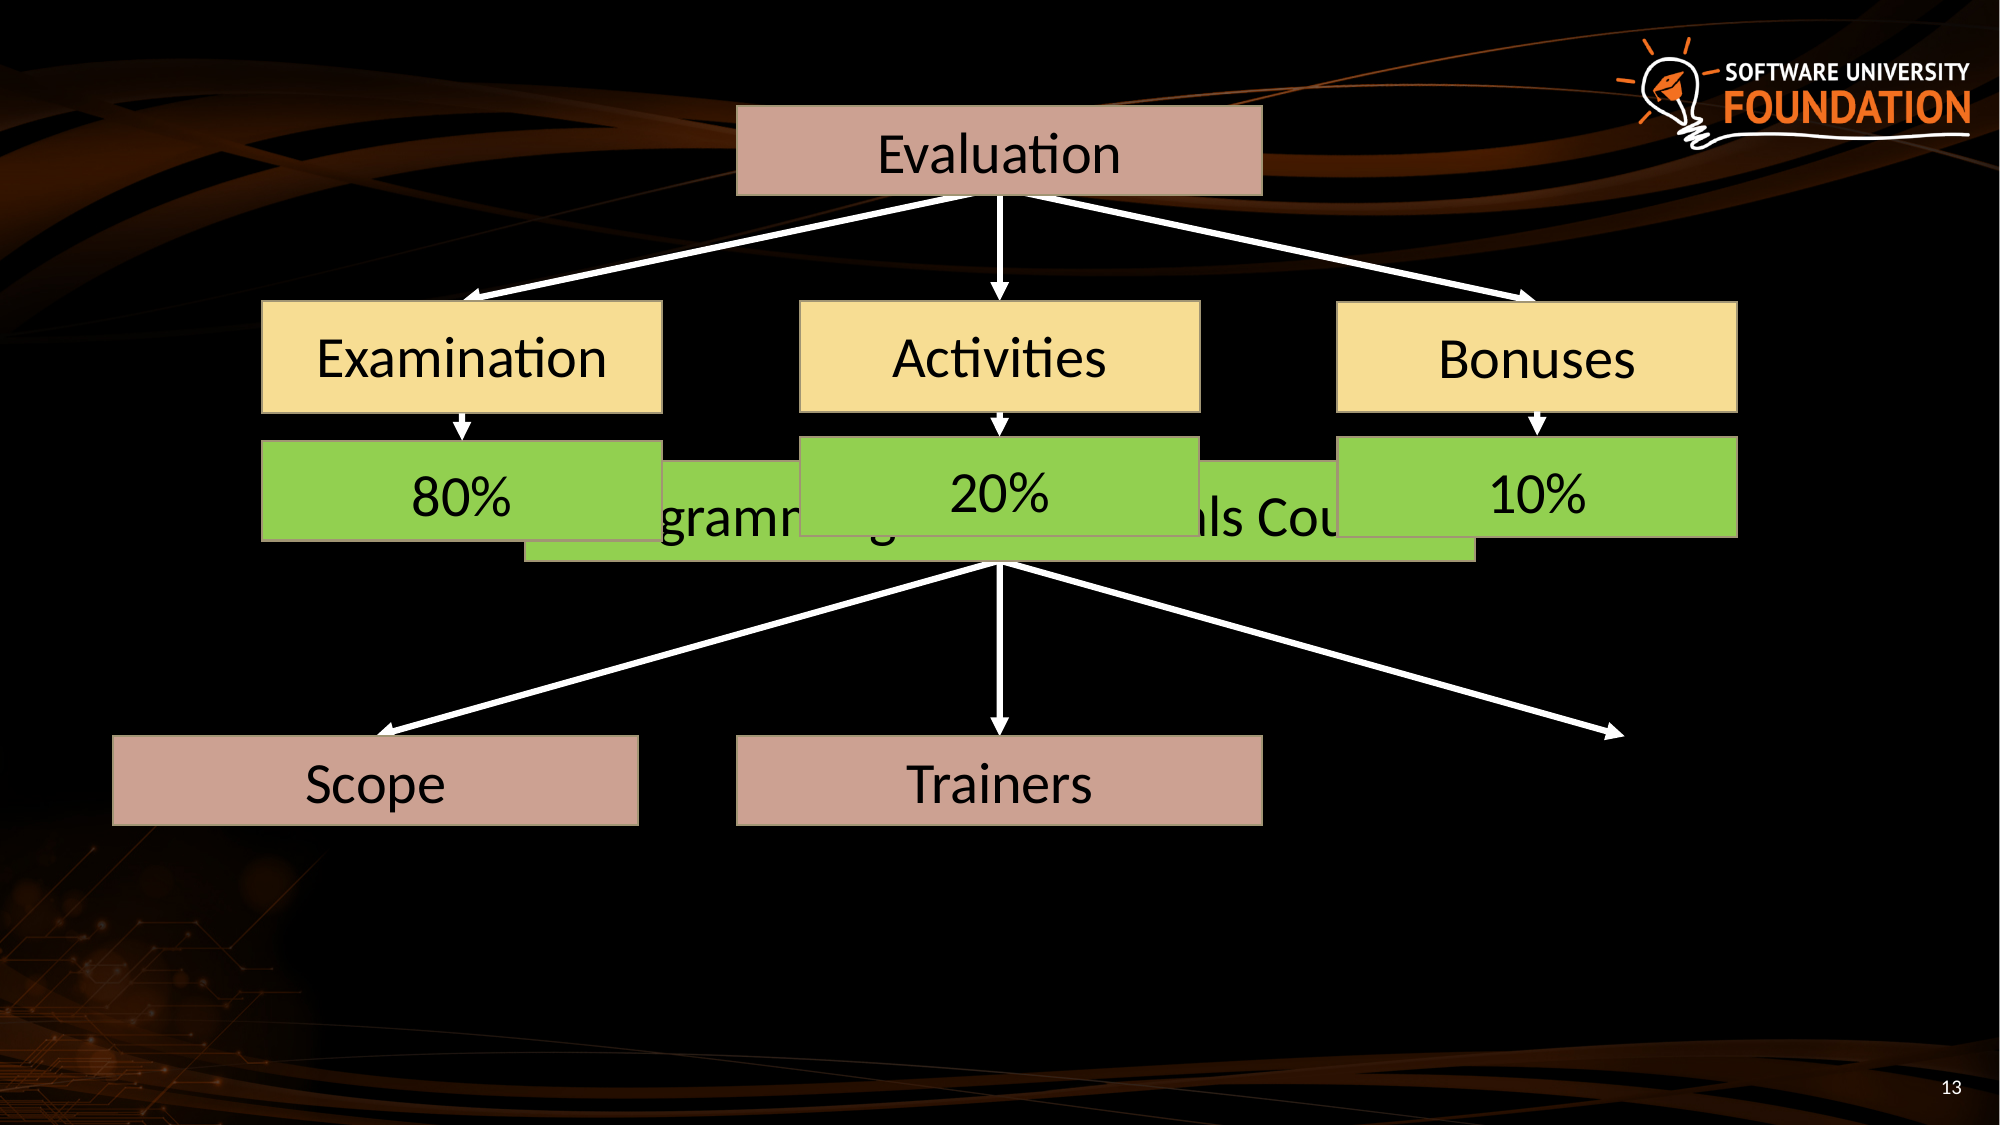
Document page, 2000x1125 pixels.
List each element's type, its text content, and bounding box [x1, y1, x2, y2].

picture [0, 0, 2000, 1125]
text_box 20% [799, 436, 1200, 537]
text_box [999, 187, 1538, 302]
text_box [461, 187, 999, 301]
text_box Activities [799, 301, 1201, 413]
text_box Programming Fundamentals Course [524, 460, 1476, 560]
text_box 80% [261, 440, 663, 542]
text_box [999, 560, 1625, 737]
text_box Bonuses [1336, 301, 1738, 413]
slide_number 13 [1897, 1070, 1968, 1103]
text_box 10% [1336, 436, 1738, 538]
text_box Trainers [736, 737, 1263, 826]
text_box Evaluation [736, 105, 1263, 187]
text_box Scope [112, 735, 639, 826]
text_box Examination [261, 300, 663, 414]
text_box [375, 560, 999, 737]
